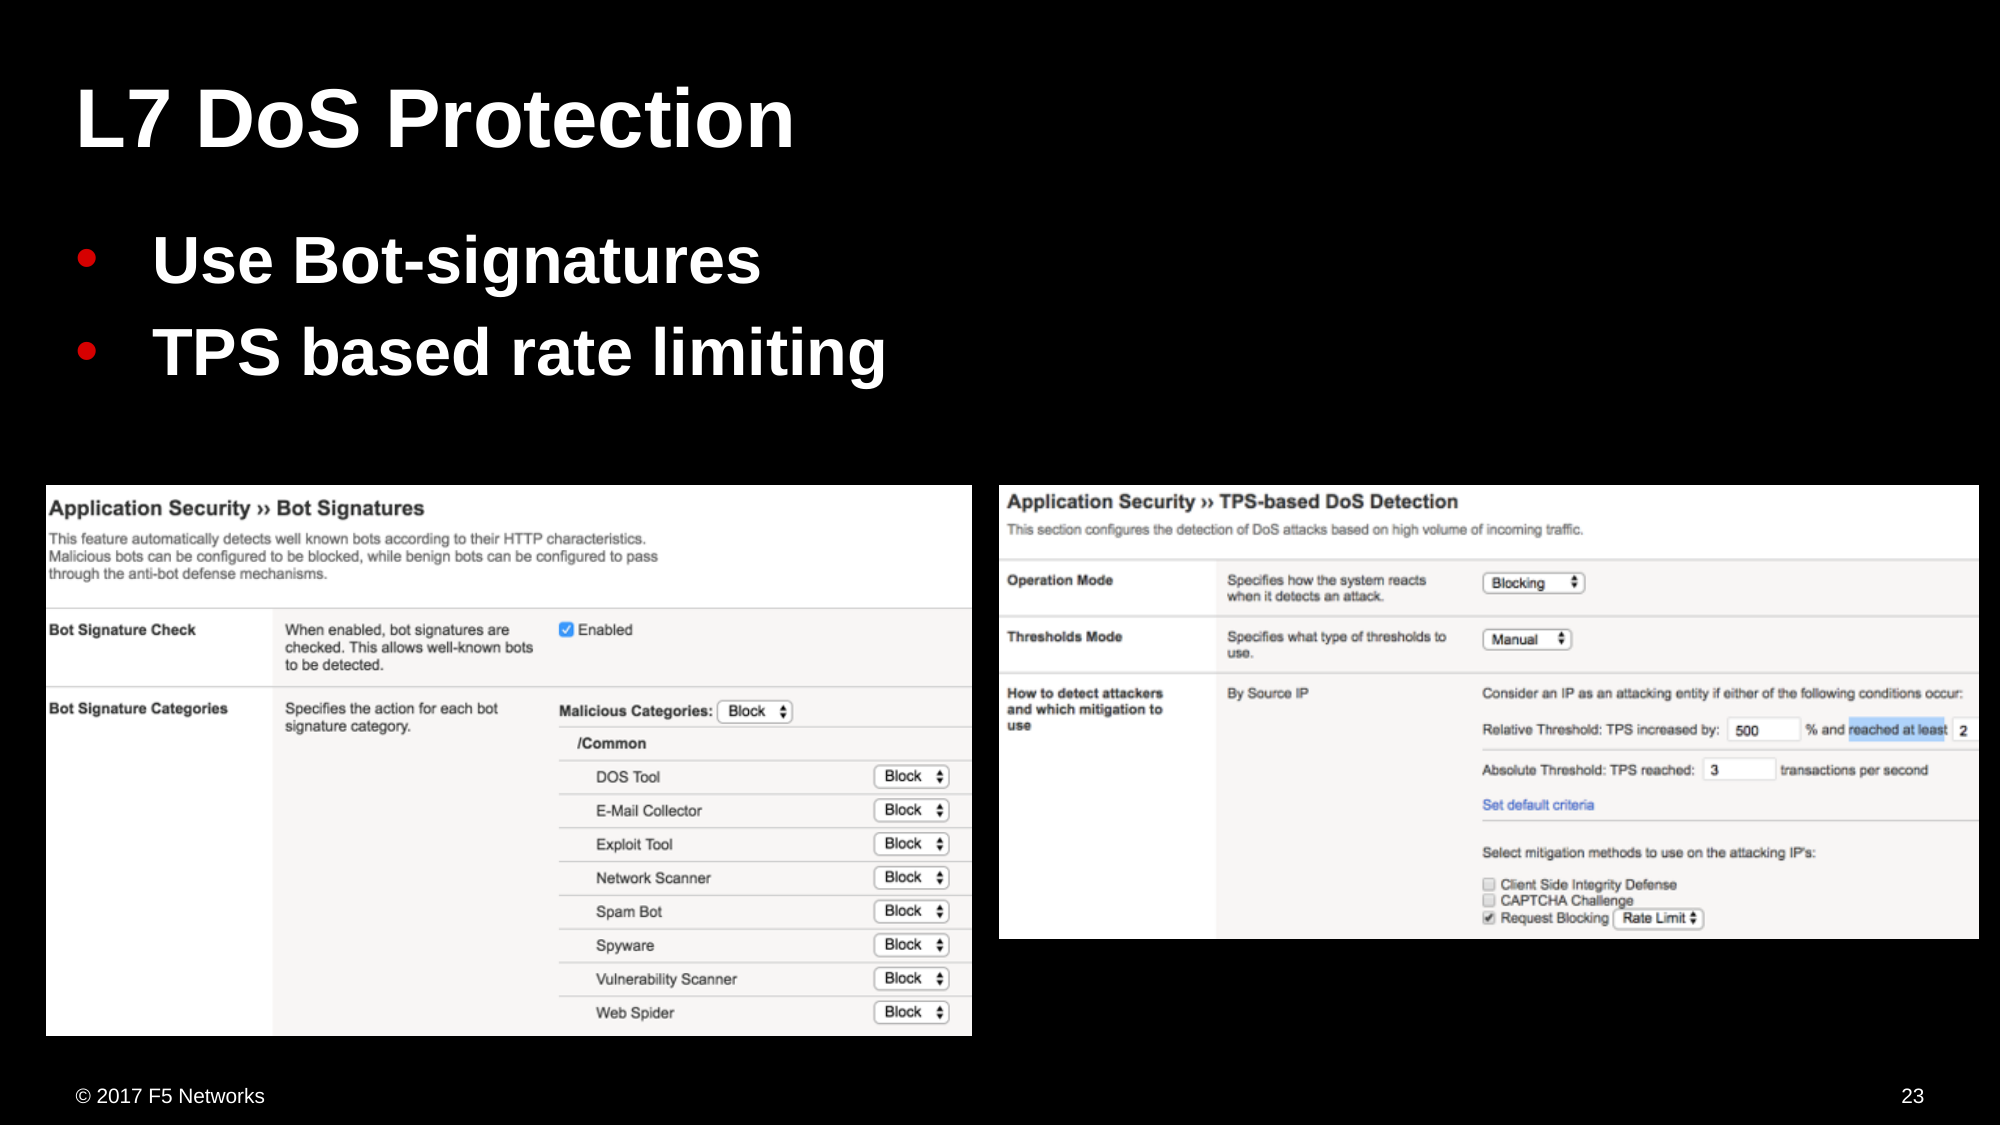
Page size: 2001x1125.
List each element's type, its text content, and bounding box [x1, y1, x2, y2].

slide_number 23 [1500, 1065, 1950, 1125]
title L7 DoS Protection [50, 50, 1950, 193]
picture [999, 485, 1979, 940]
footer © 2017 F5 Networks [50, 1065, 725, 1125]
picture [46, 485, 972, 1036]
list Use Bot-signatures TPS based rate limiting [50, 200, 1950, 606]
